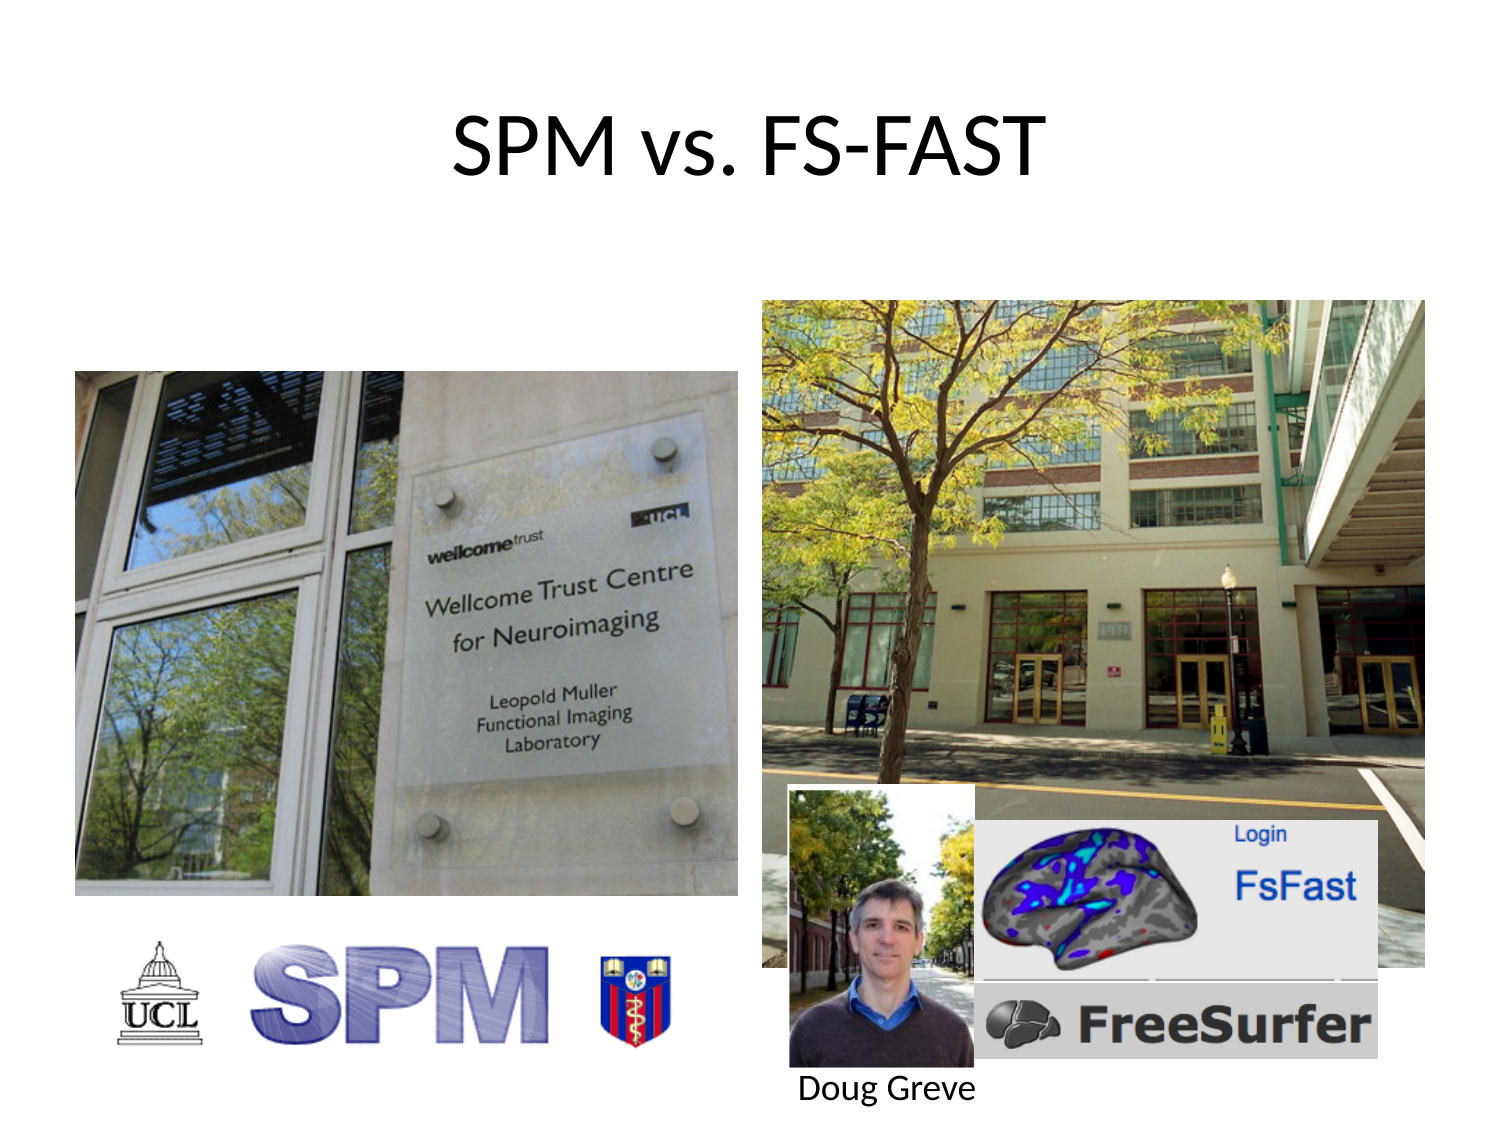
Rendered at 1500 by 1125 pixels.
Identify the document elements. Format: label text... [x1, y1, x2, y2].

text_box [787, 784, 1379, 1074]
text_box Doug Greve [783, 1078, 992, 1116]
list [762, 262, 1426, 1006]
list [74, 262, 738, 1006]
picture [103, 926, 695, 1055]
title SPM vs. FS-FAST [75, 45, 1425, 233]
